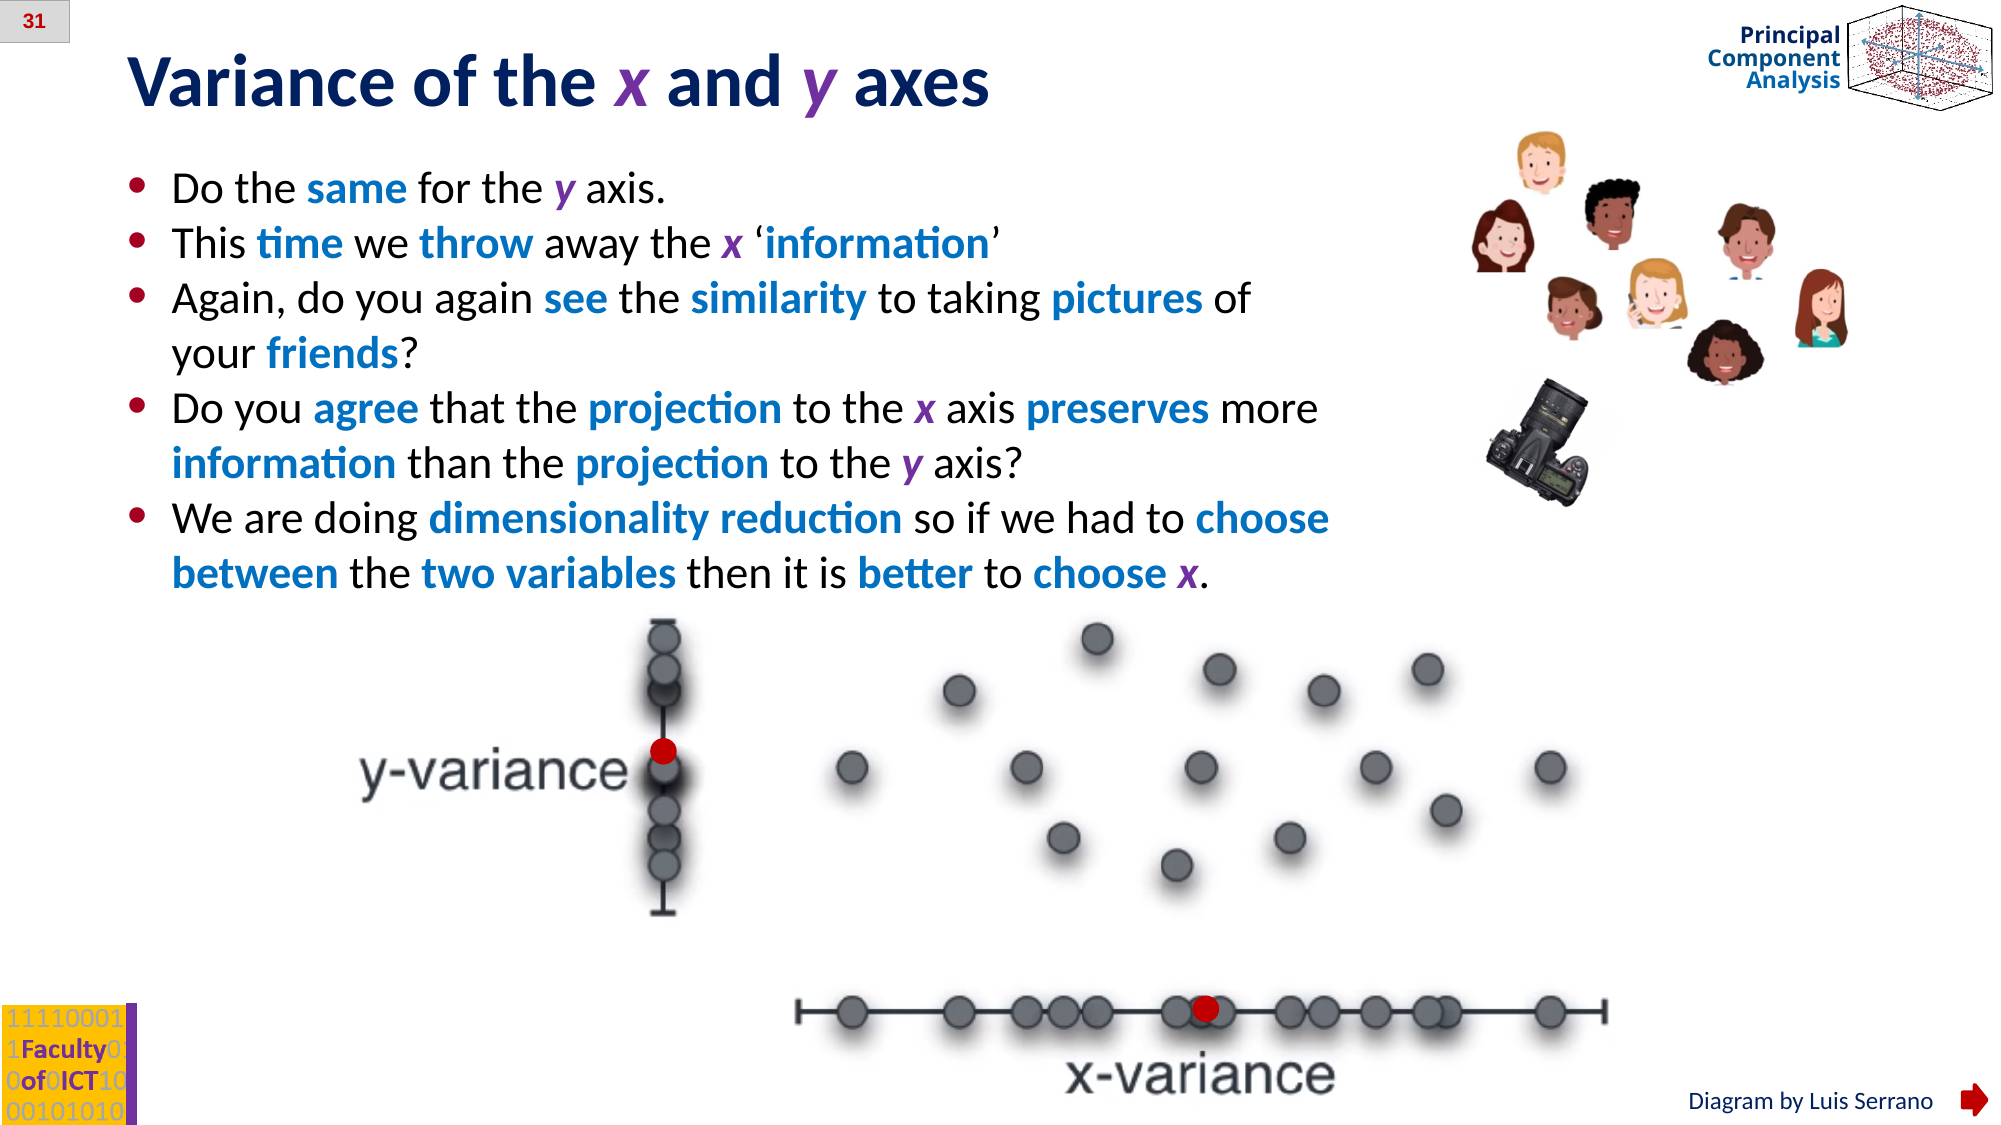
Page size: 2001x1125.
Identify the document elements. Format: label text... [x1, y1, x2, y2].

text_box Principal Component Analysis [1688, 17, 1842, 101]
title Variance of the x and y axes [112, 29, 1425, 130]
picture [0, 1003, 138, 1125]
picture [305, 523, 1701, 1125]
picture [1444, 5, 1993, 514]
list Do the same for the y axis. This time we throw away the x ‘information’ Again, do you again see the similarity to taking pictures of your friends? Do you agree that the projection to the x axis preserves more information than the projection to the y axis? We are doing dimensionality reduction so if we had to choose between the two variables then it is better to choose x. [112, 149, 1875, 838]
text_box 31 [0, 0, 70, 43]
text_box Diagram by Luis Serrano [1705, 1077, 1987, 1122]
